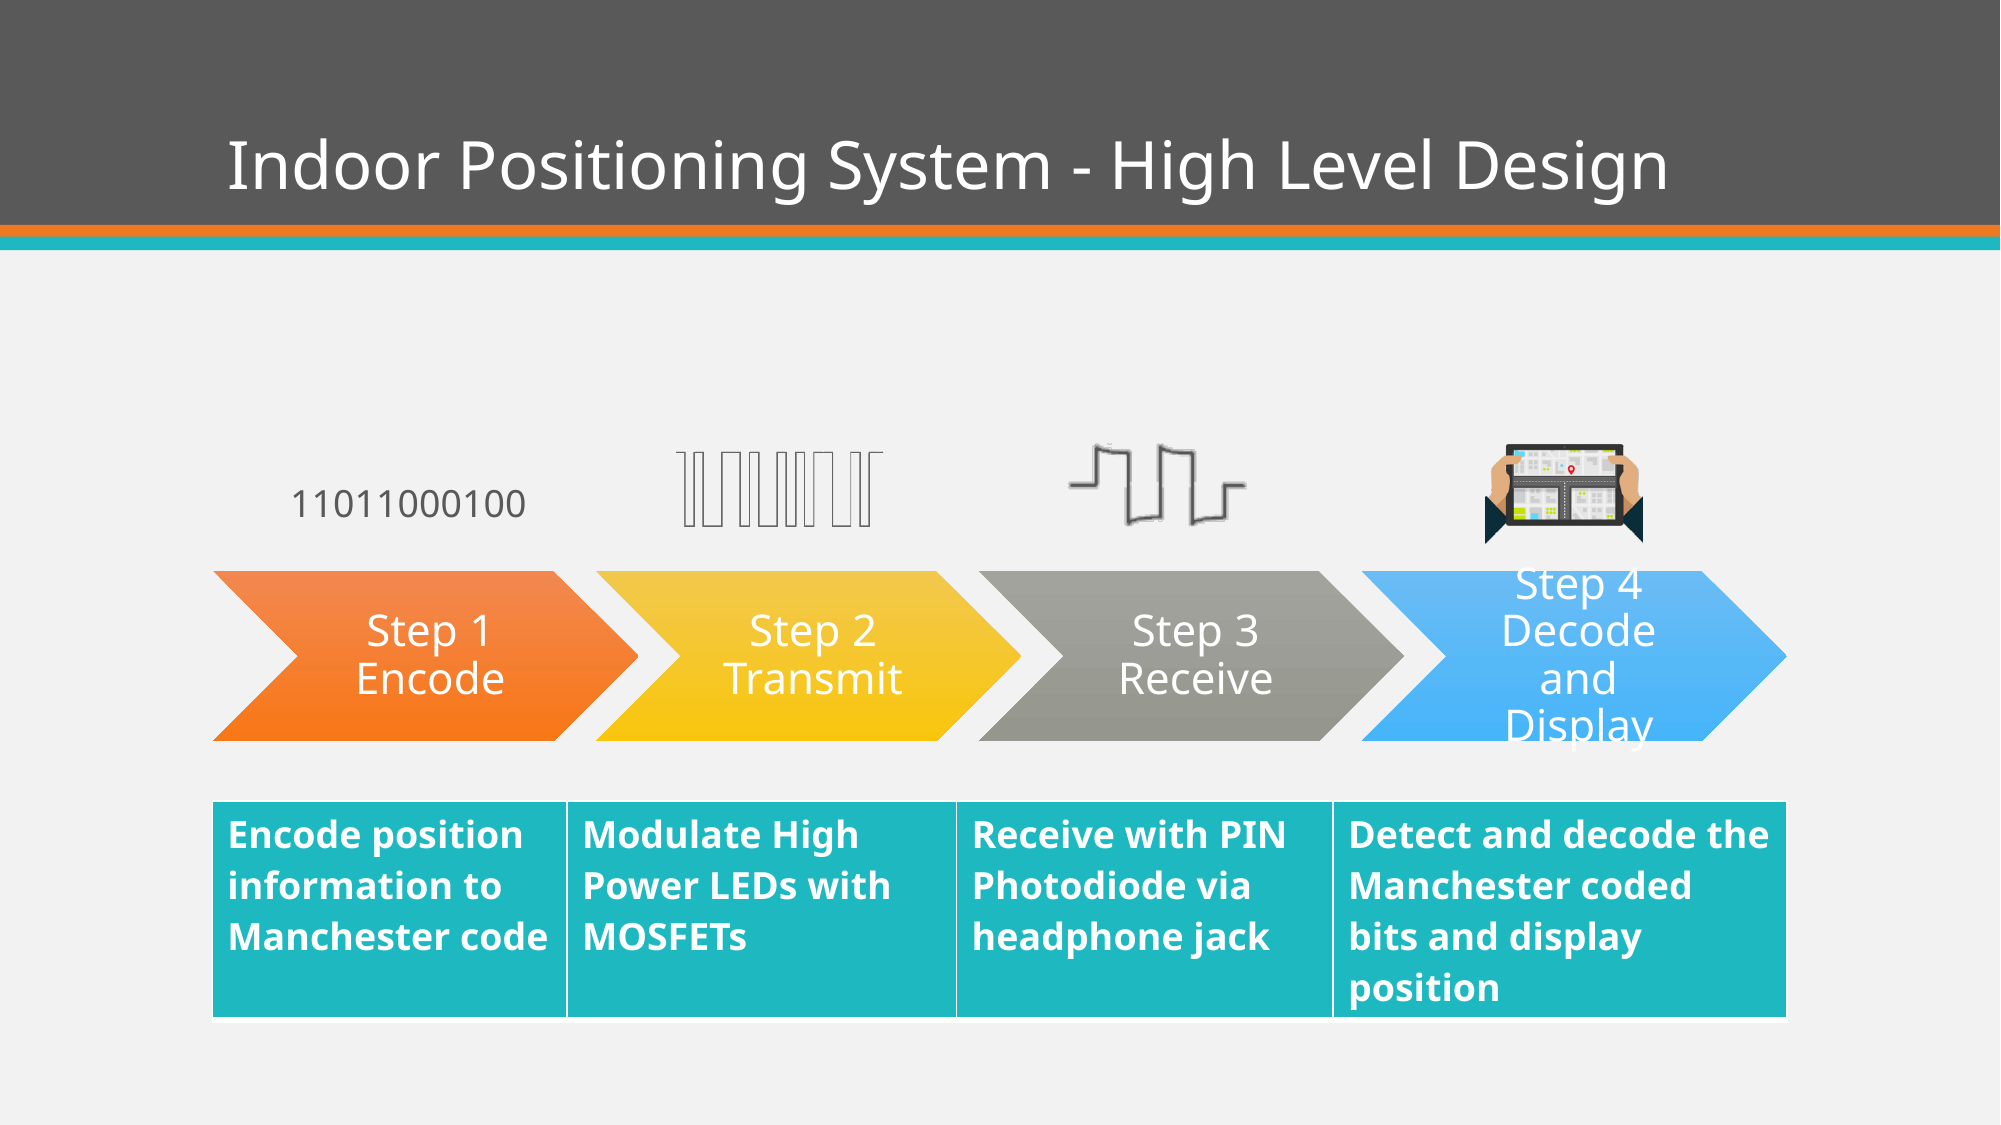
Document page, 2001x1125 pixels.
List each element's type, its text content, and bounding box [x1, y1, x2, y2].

title Indoor Positioning System - High Level Design [212, 41, 1788, 212]
table_header Encode position information to Manchester code [213, 1013, 566, 1017]
picture [1060, 443, 1247, 532]
picture [1485, 406, 1643, 564]
table_header Detect and decode the Manchester coded bits and display position [1334, 1013, 1786, 1017]
table_header Modulate High Power LEDs with MOSFETs [568, 1013, 956, 1017]
picture [657, 443, 892, 564]
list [212, 299, 1788, 1013]
table_header Receive with PIN Photodiode via headphone jack [957, 1013, 1332, 1017]
